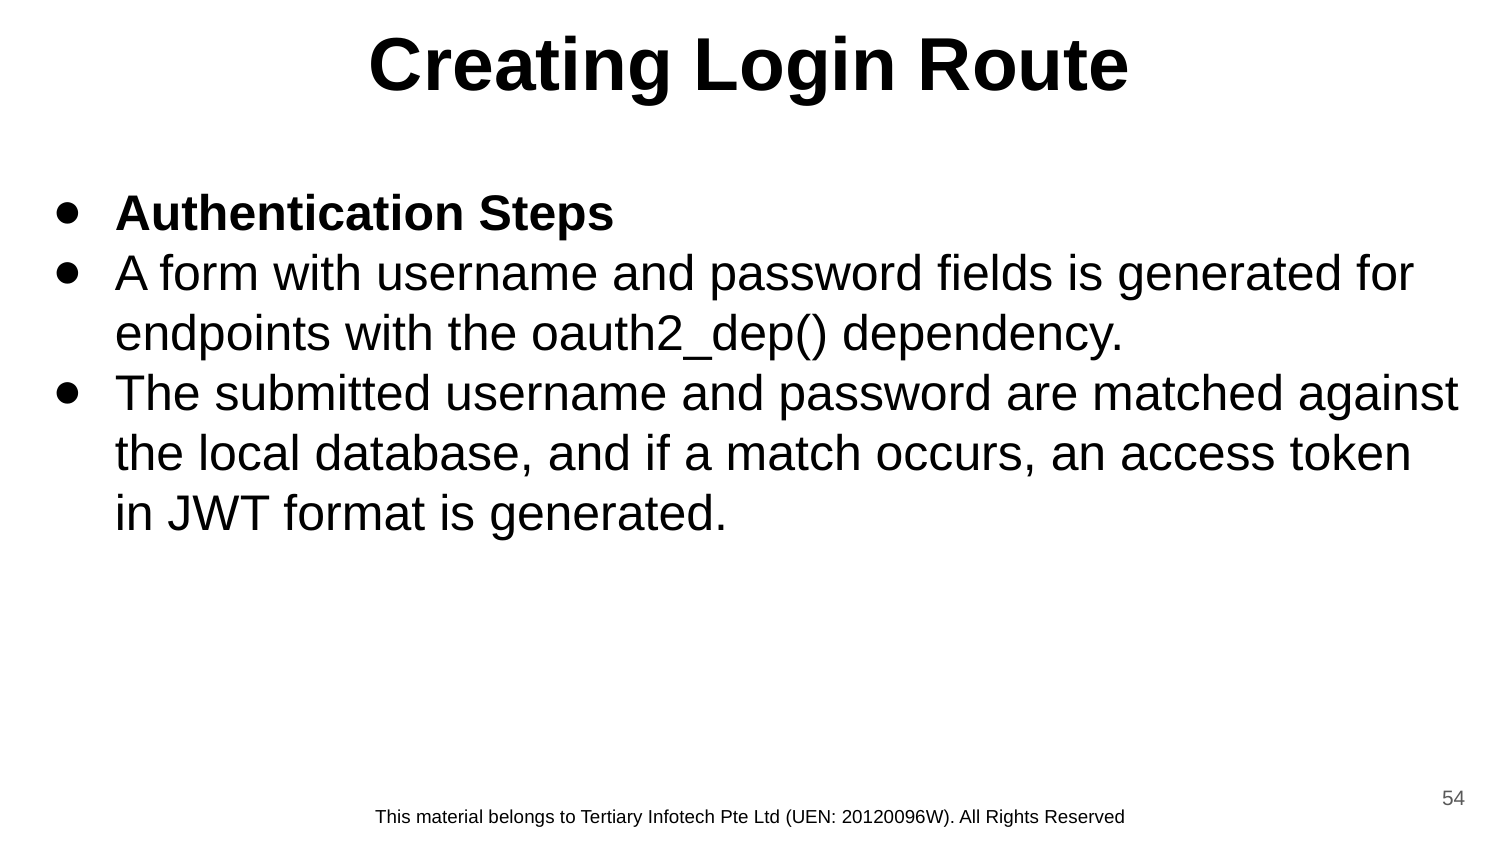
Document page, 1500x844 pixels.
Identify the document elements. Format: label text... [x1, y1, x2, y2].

list Authentication Steps A form with username and password fields is generated for endpoints with the oauth2_dep() dependency. The submitted username and password are matched against the local database, and if a match occurs, an access token in JWT format is generated. [24, 105, 1480, 818]
text_box 54 [1390, 764, 1480, 830]
title Creating Login Route [0, 0, 1500, 94]
